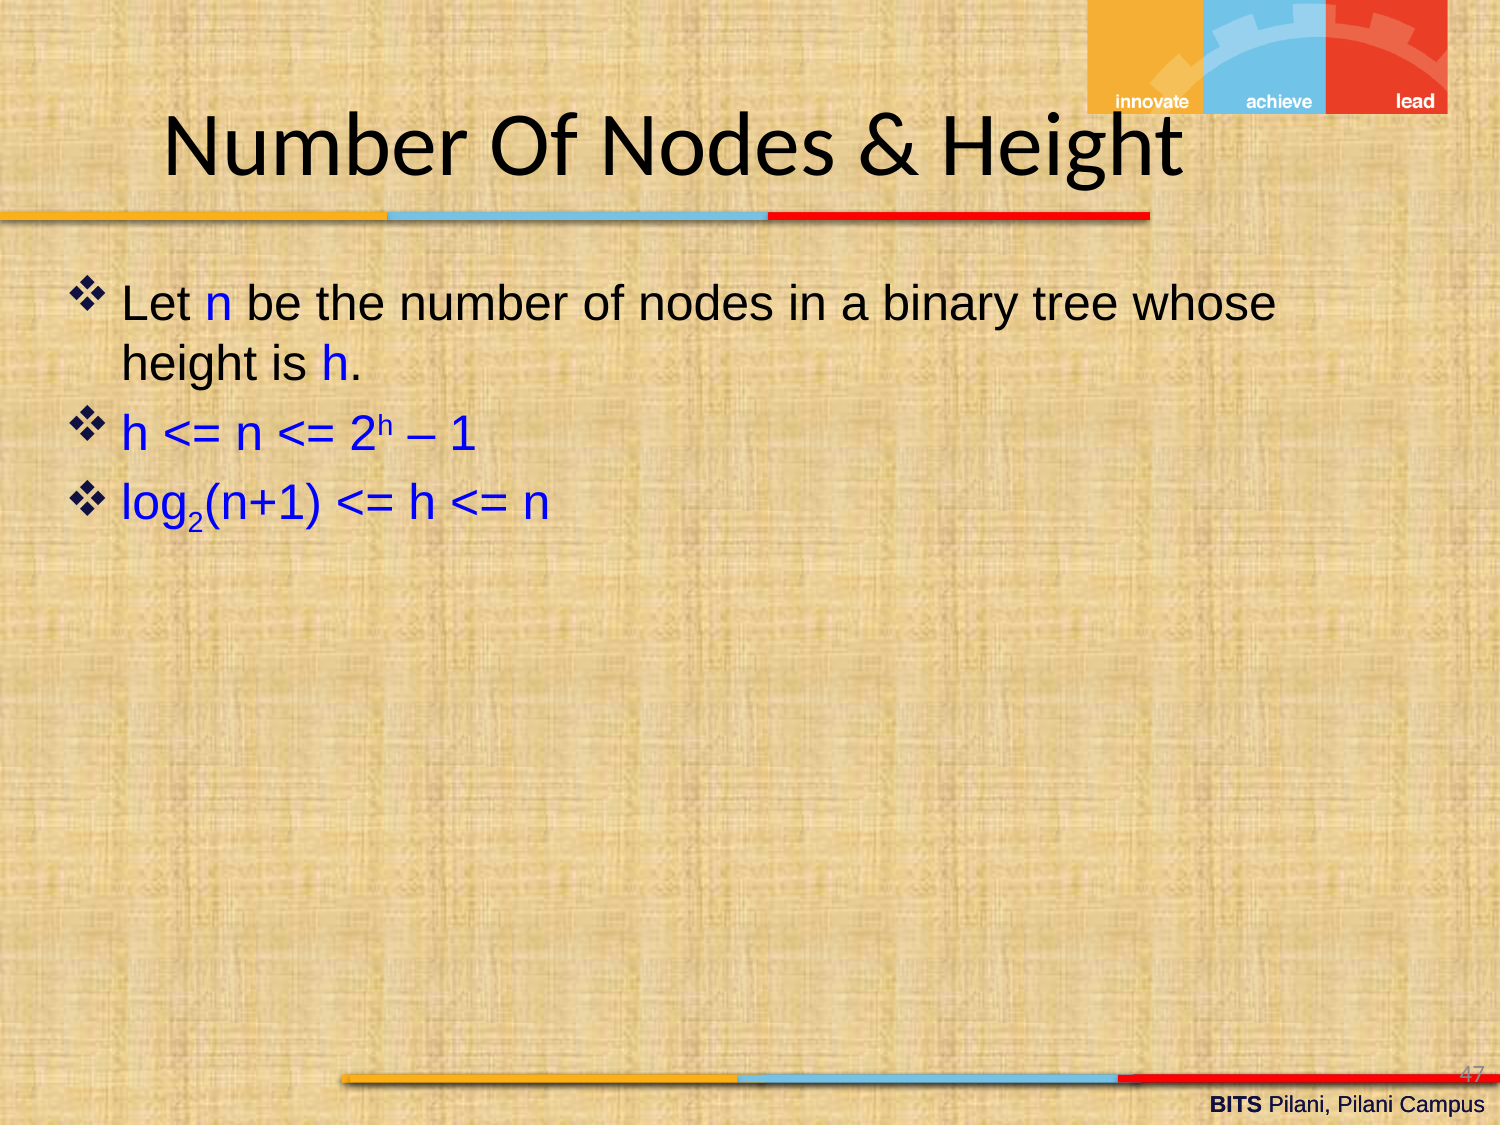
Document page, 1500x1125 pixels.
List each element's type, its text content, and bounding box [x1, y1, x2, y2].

picture [0, 0, 1500, 1125]
slide_number 47 [1149, 1042, 1500, 1103]
list Let n be the number of nodes in a binary tree whose height is h. h <= n <= 2h – 1 log2(n+1) <= h <= n [50, 262, 1400, 1005]
title Number Of Nodes & Height [0, 45, 1350, 233]
picture [1464, 1103, 1469, 1111]
